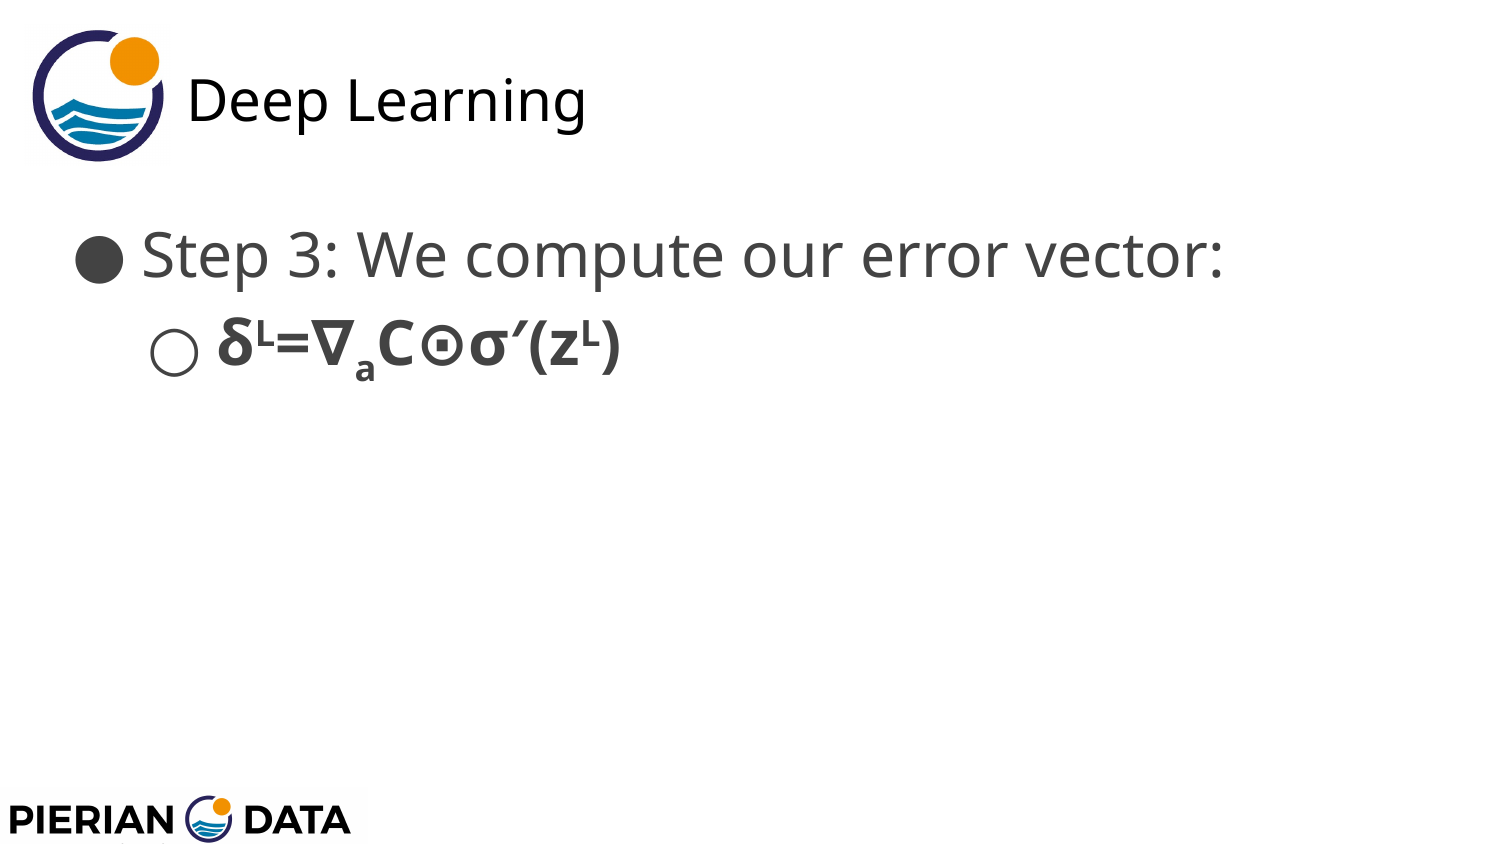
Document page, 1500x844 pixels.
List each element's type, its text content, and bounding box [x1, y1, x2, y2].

picture [0, 787, 368, 844]
list Step 3: We compute our error vector: δL=∇aC⊙σ′(zL) [51, 189, 1449, 750]
title Deep Learning [176, 48, 1449, 143]
picture [24, 24, 172, 167]
